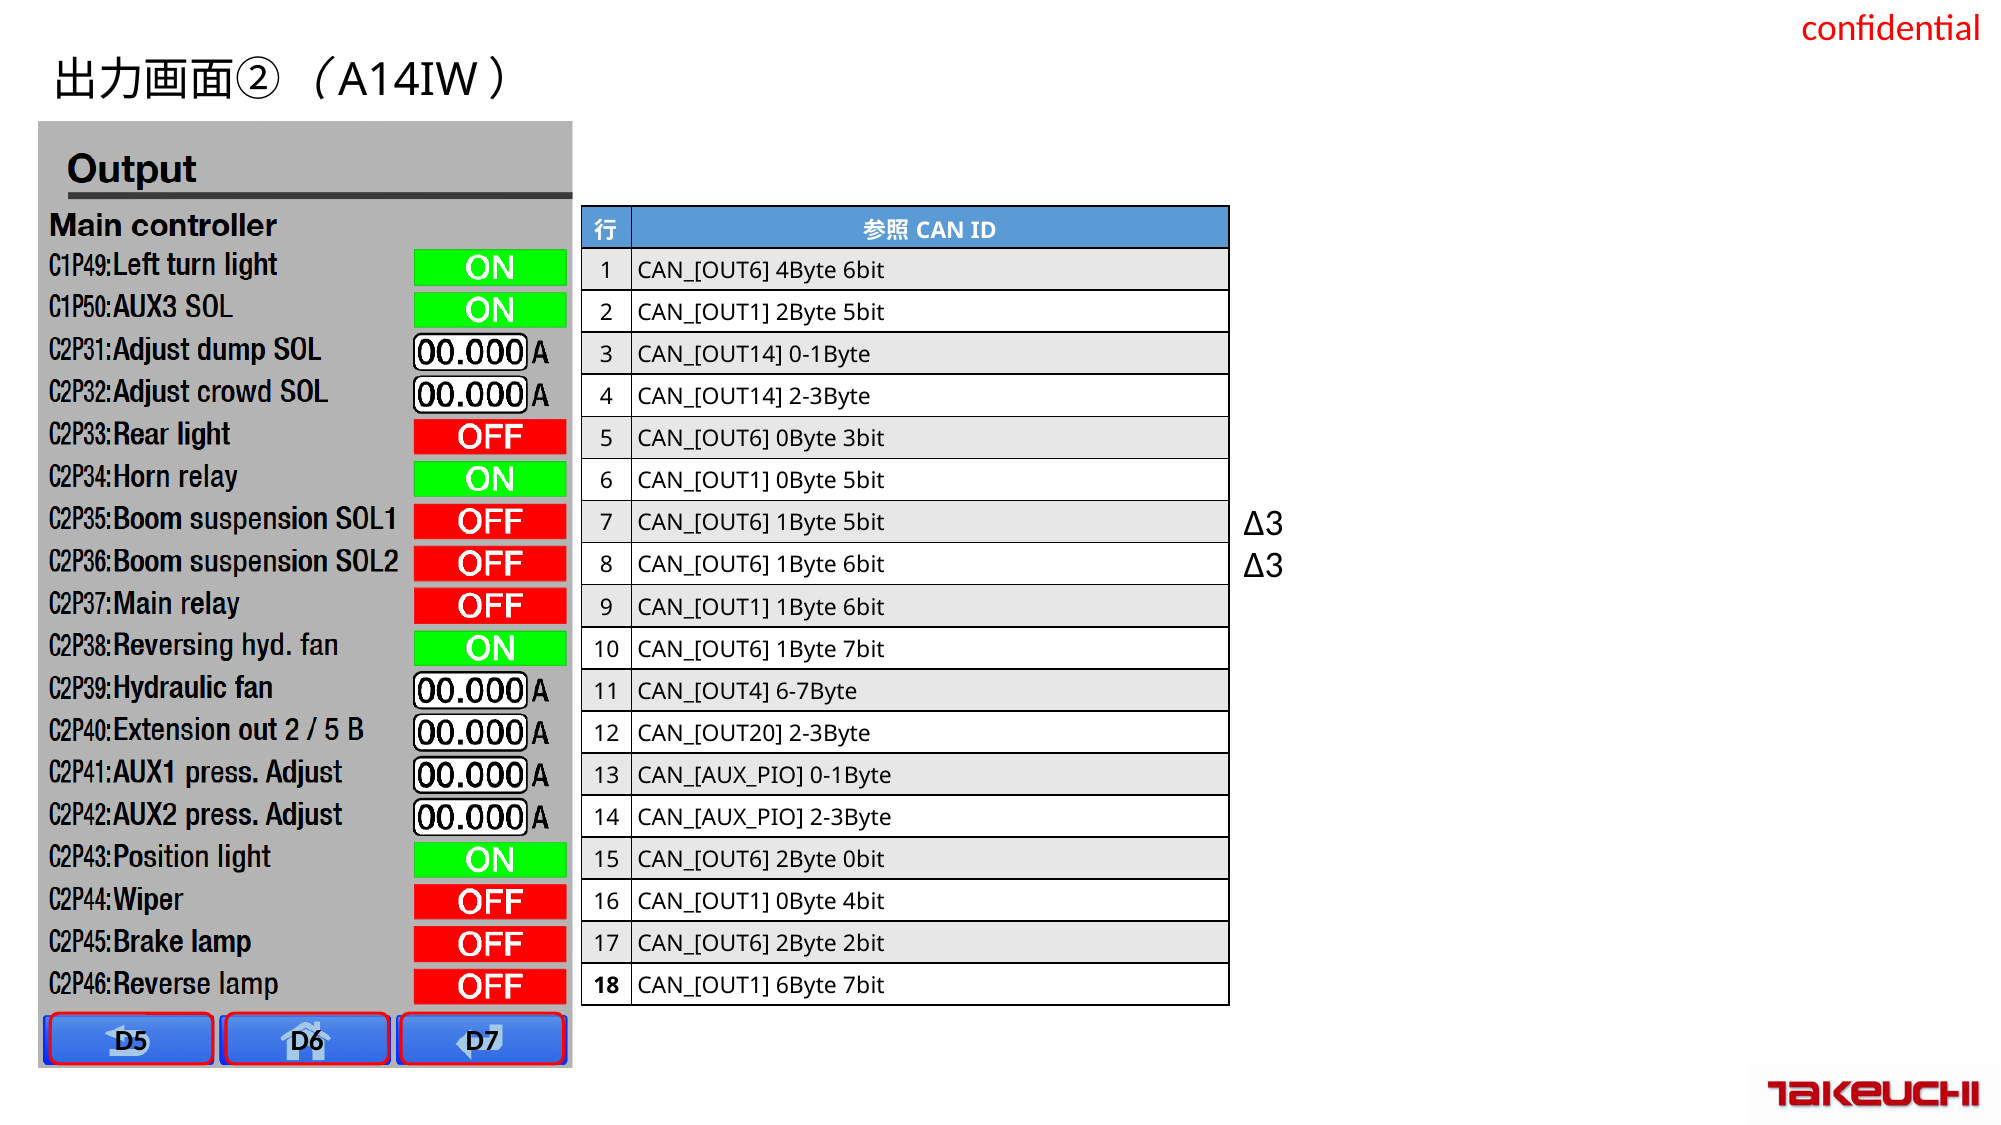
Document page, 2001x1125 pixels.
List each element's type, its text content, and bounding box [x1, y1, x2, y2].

table_cell CAN_[OUT6] 0Byte 3bit [632, 417, 1228, 458]
picture [38, 121, 573, 1069]
title 出力画面②（A14IW） [37, 0, 604, 183]
table_cell 4 [582, 375, 631, 416]
table_cell 9 [582, 585, 631, 626]
table_cell 1 [582, 249, 631, 289]
table_cell 7 [582, 501, 631, 542]
table_cell CAN_[OUT6] 4Byte 6bit [632, 249, 1228, 289]
table_cell CAN_[AUX_PIO] 2-3Byte [632, 796, 1228, 836]
table_cell CAN_[OUT6] 1Byte 5bit [632, 501, 1228, 542]
table_cell 18 [582, 964, 631, 1004]
table_cell CAN_[OUT6] 1Byte 6bit [632, 543, 1228, 584]
table_cell CAN_[OUT6] 2Byte 0bit [632, 838, 1228, 878]
table_cell CAN_[OUT1] 0Byte 5bit [632, 459, 1228, 500]
table_cell 14 [582, 796, 631, 836]
table_cell 12 [582, 712, 631, 752]
table_cell CAN_[OUT6] 2Byte 2bit [632, 922, 1228, 962]
table_cell CAN_[OUT14] 2-3Byte [632, 375, 1228, 416]
table_cell 2 [582, 291, 631, 331]
table_header 行 [582, 207, 631, 247]
table_cell CAN_[OUT4] 6-7Byte [632, 670, 1228, 710]
table_cell CAN_[OUT6] 1Byte 7bit [632, 628, 1228, 668]
text_box Δ3 [1228, 490, 1305, 532]
table_cell 10 [582, 628, 631, 668]
text_box Δ3 [1228, 532, 1305, 592]
table_cell 11 [582, 670, 631, 710]
table_cell 5 [582, 417, 631, 458]
table_cell CAN_[OUT20] 2-3Byte [632, 712, 1228, 752]
table_cell CAN_[AUX_PIO] 0-1Byte [632, 754, 1228, 794]
table_cell 6 [582, 459, 631, 500]
table_cell CAN_[OUT14] 0-1Byte [632, 333, 1228, 373]
table_cell 3 [582, 333, 631, 373]
table_cell CAN_[OUT1] 2Byte 5bit [632, 291, 1228, 331]
table_cell CAN_[OUT1] 6Byte 7bit [632, 964, 1228, 1004]
table_cell 8 [582, 543, 631, 584]
table_cell CAN_[OUT1] 1Byte 6bit [632, 585, 1228, 626]
table_cell 17 [582, 922, 631, 962]
picture [1748, 1064, 2000, 1125]
table_cell 13 [582, 754, 631, 794]
table_header 参照CAN ID [632, 207, 1228, 247]
table_cell CAN_[OUT1] 0Byte 4bit [632, 880, 1228, 920]
table_cell 15 [582, 838, 631, 878]
table_cell 16 [582, 880, 631, 920]
